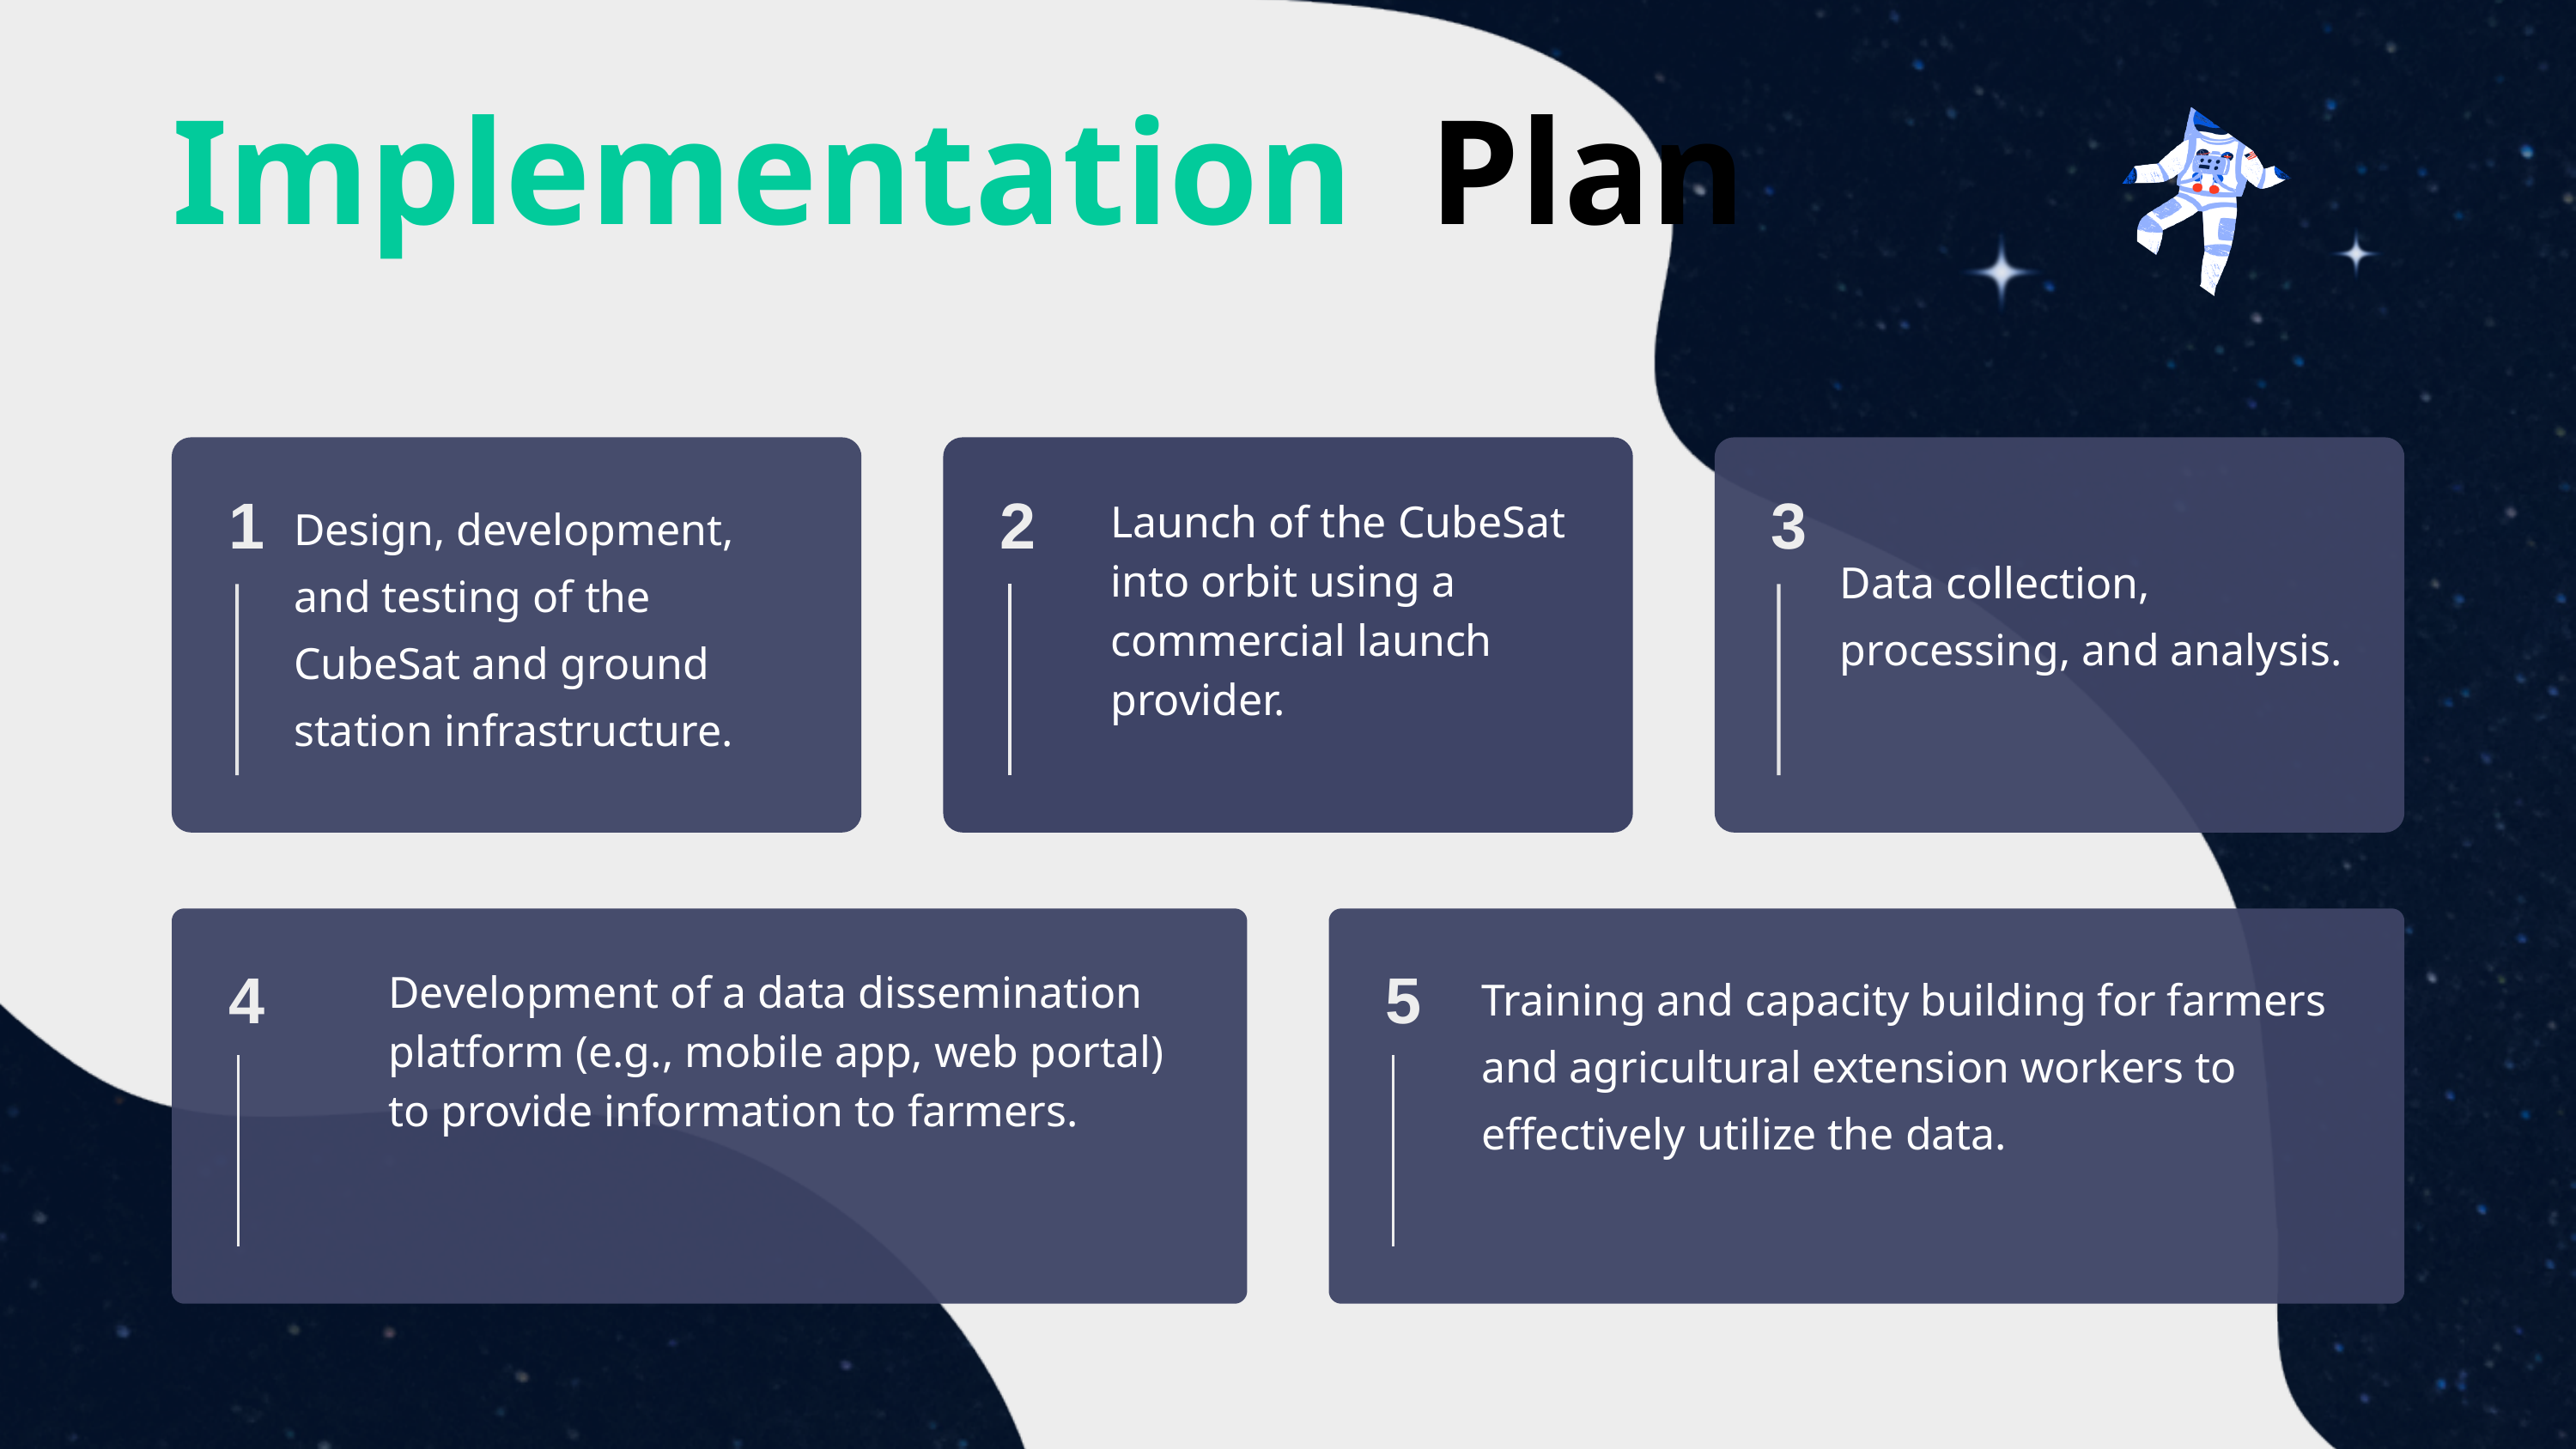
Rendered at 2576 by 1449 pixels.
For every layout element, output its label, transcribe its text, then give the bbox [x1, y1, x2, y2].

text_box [1328, 908, 2405, 1304]
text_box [171, 437, 862, 834]
text_box Implementation Plan [172, 100, 1819, 257]
text_box [0, 0, 2576, 1449]
text_box [2099, 100, 2323, 315]
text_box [171, 908, 1248, 1304]
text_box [943, 437, 1633, 834]
text_box [1949, 220, 2054, 324]
text_box [2322, 220, 2391, 288]
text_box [1714, 437, 2405, 834]
